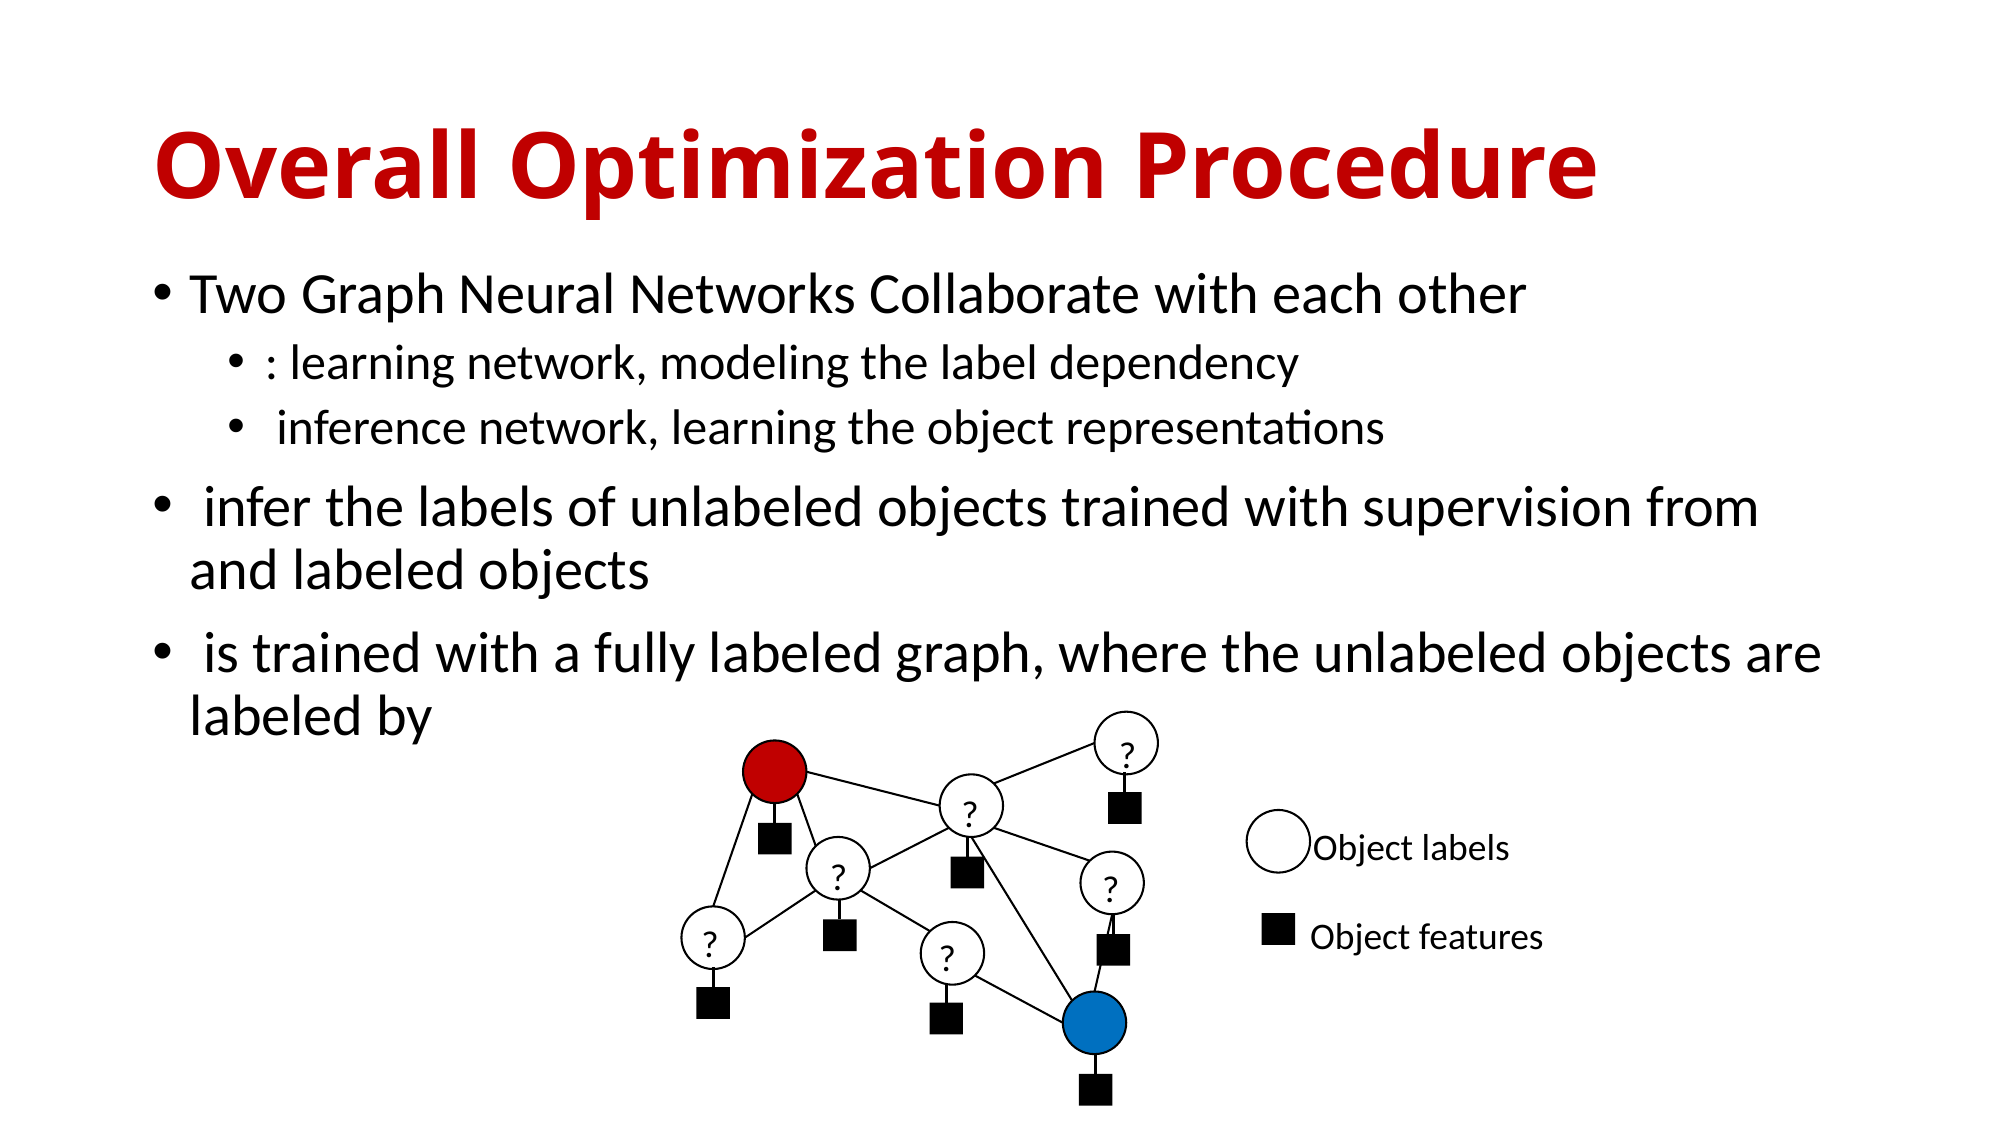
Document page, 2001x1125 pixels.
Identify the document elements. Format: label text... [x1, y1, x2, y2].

title Overall Optimization Procedure [137, 59, 1863, 278]
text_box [681, 711, 1538, 1106]
